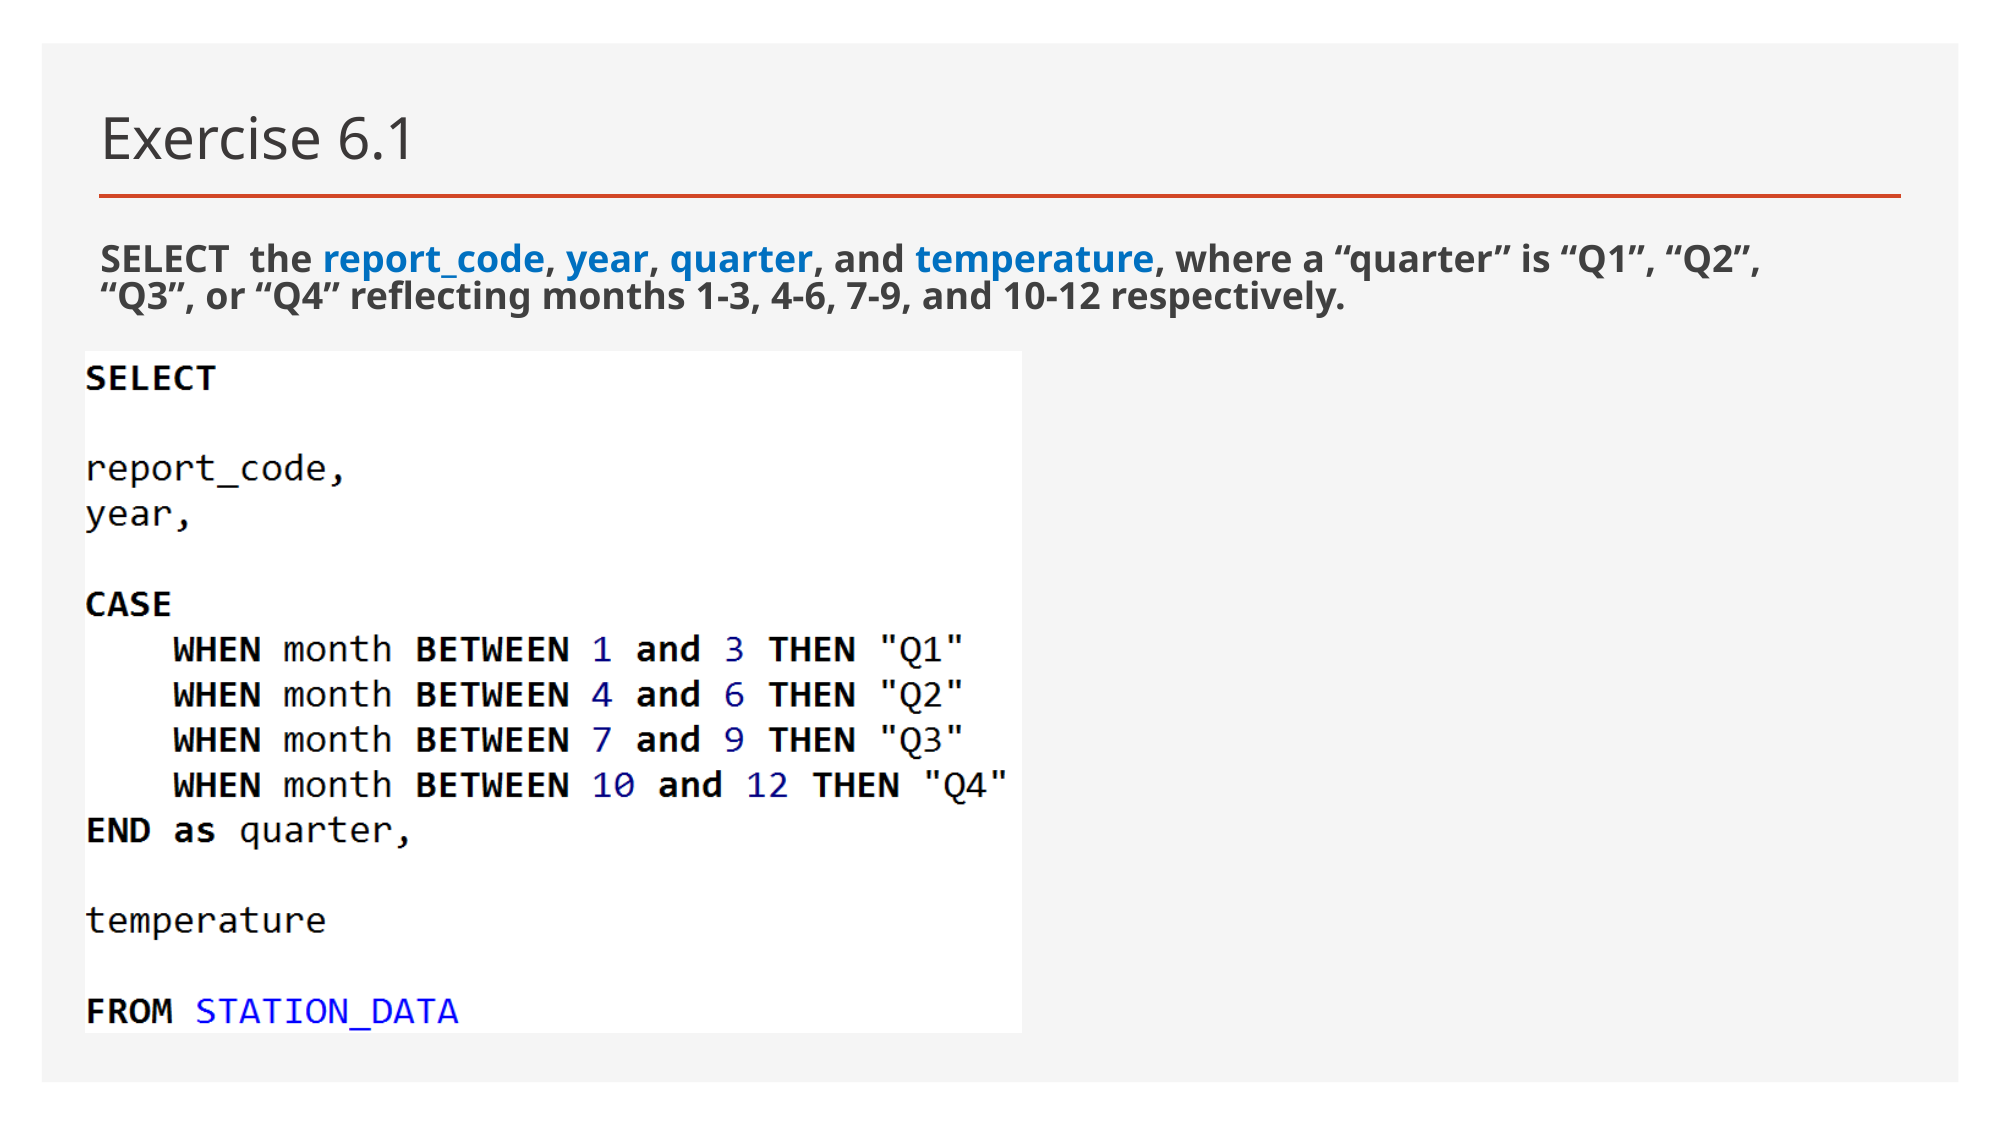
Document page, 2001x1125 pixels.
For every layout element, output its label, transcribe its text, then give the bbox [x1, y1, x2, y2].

picture [85, 350, 1022, 1033]
title Exercise 6.1 [85, 73, 1089, 179]
list SELECT the report_code, year, quarter, and temperature, where a “quarter” is “Q1”, “Q2”, “Q3”, or “Q4” reflecting months 1-3, 4-6, 7-9, and 10-12 respectively. [85, 234, 1865, 1052]
